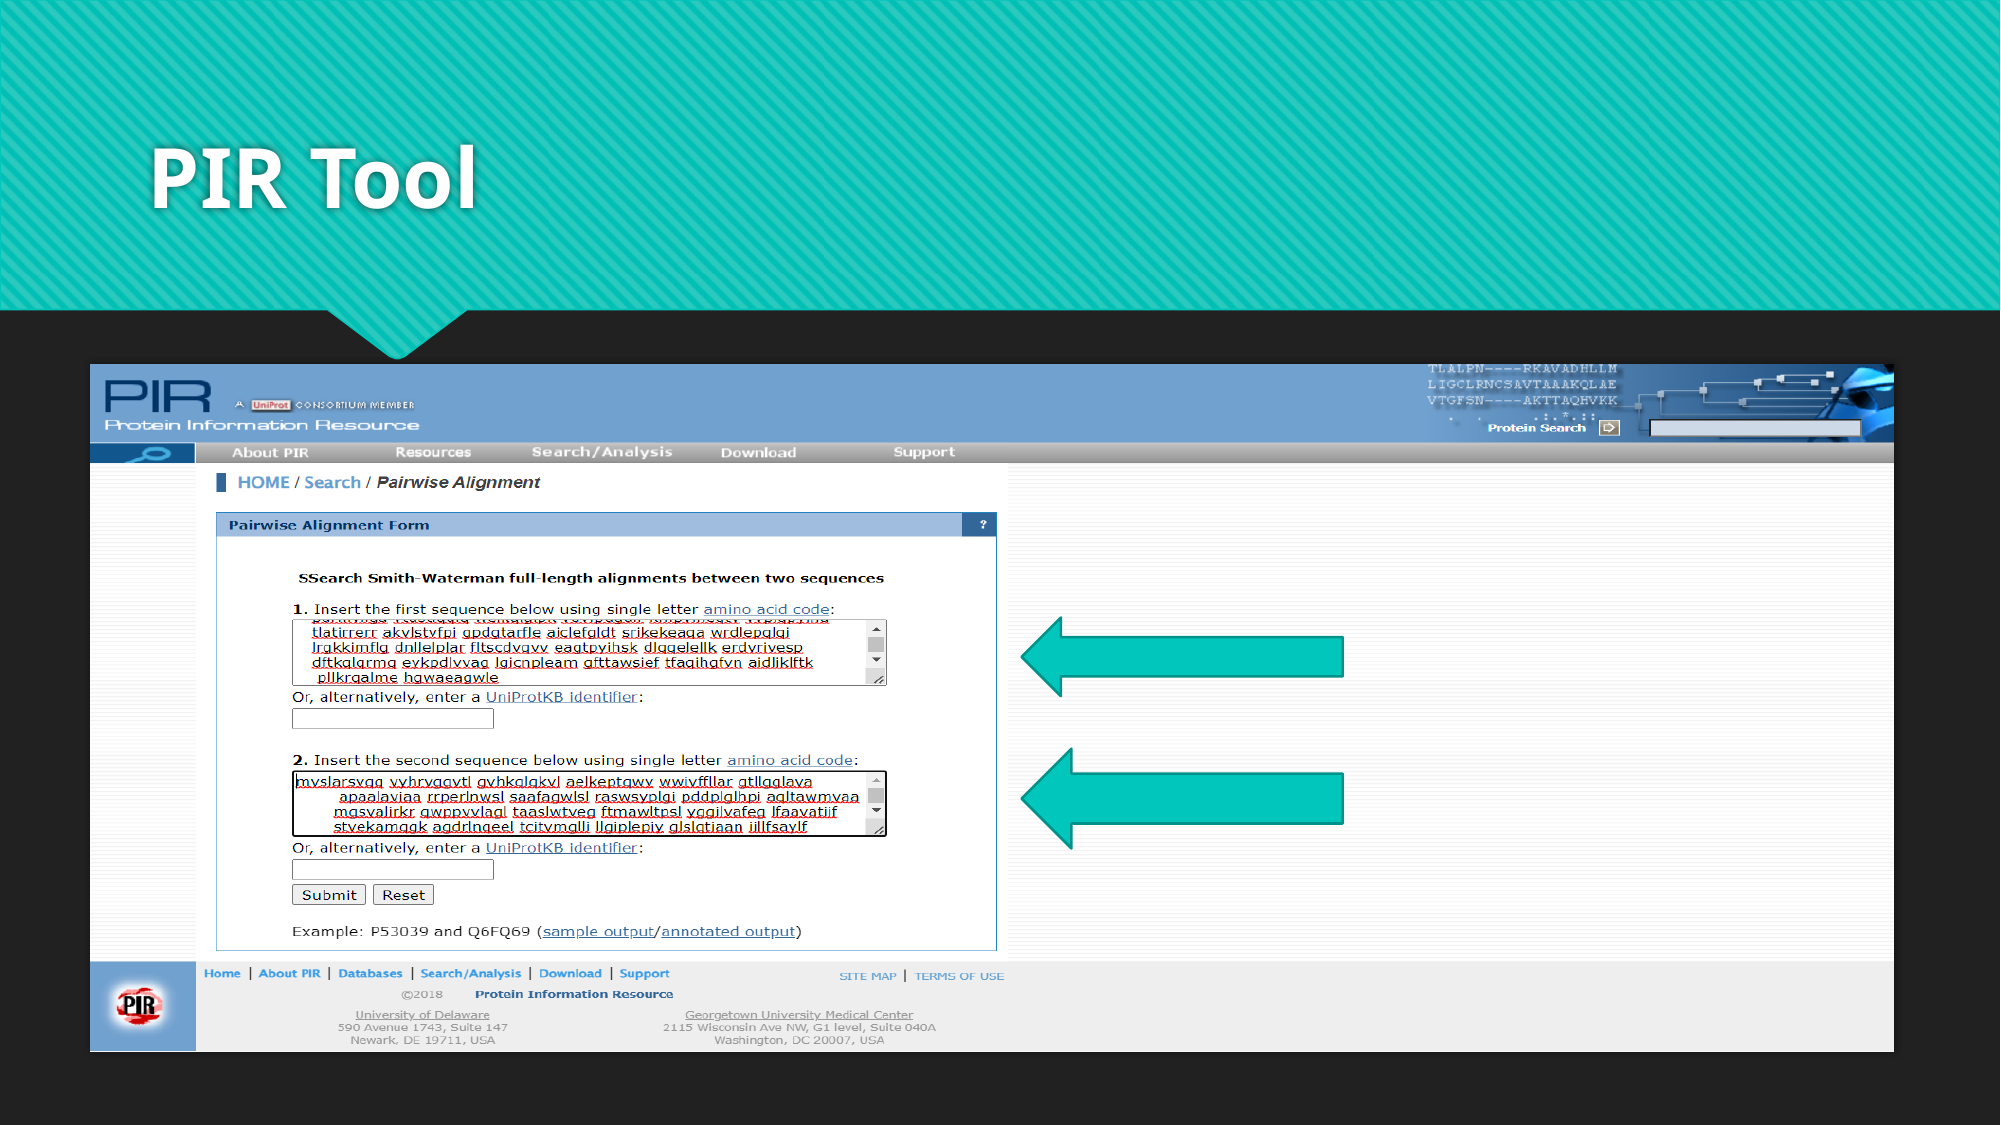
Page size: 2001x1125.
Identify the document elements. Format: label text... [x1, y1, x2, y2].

title PIR Tool [132, 73, 1868, 233]
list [90, 364, 1894, 1052]
